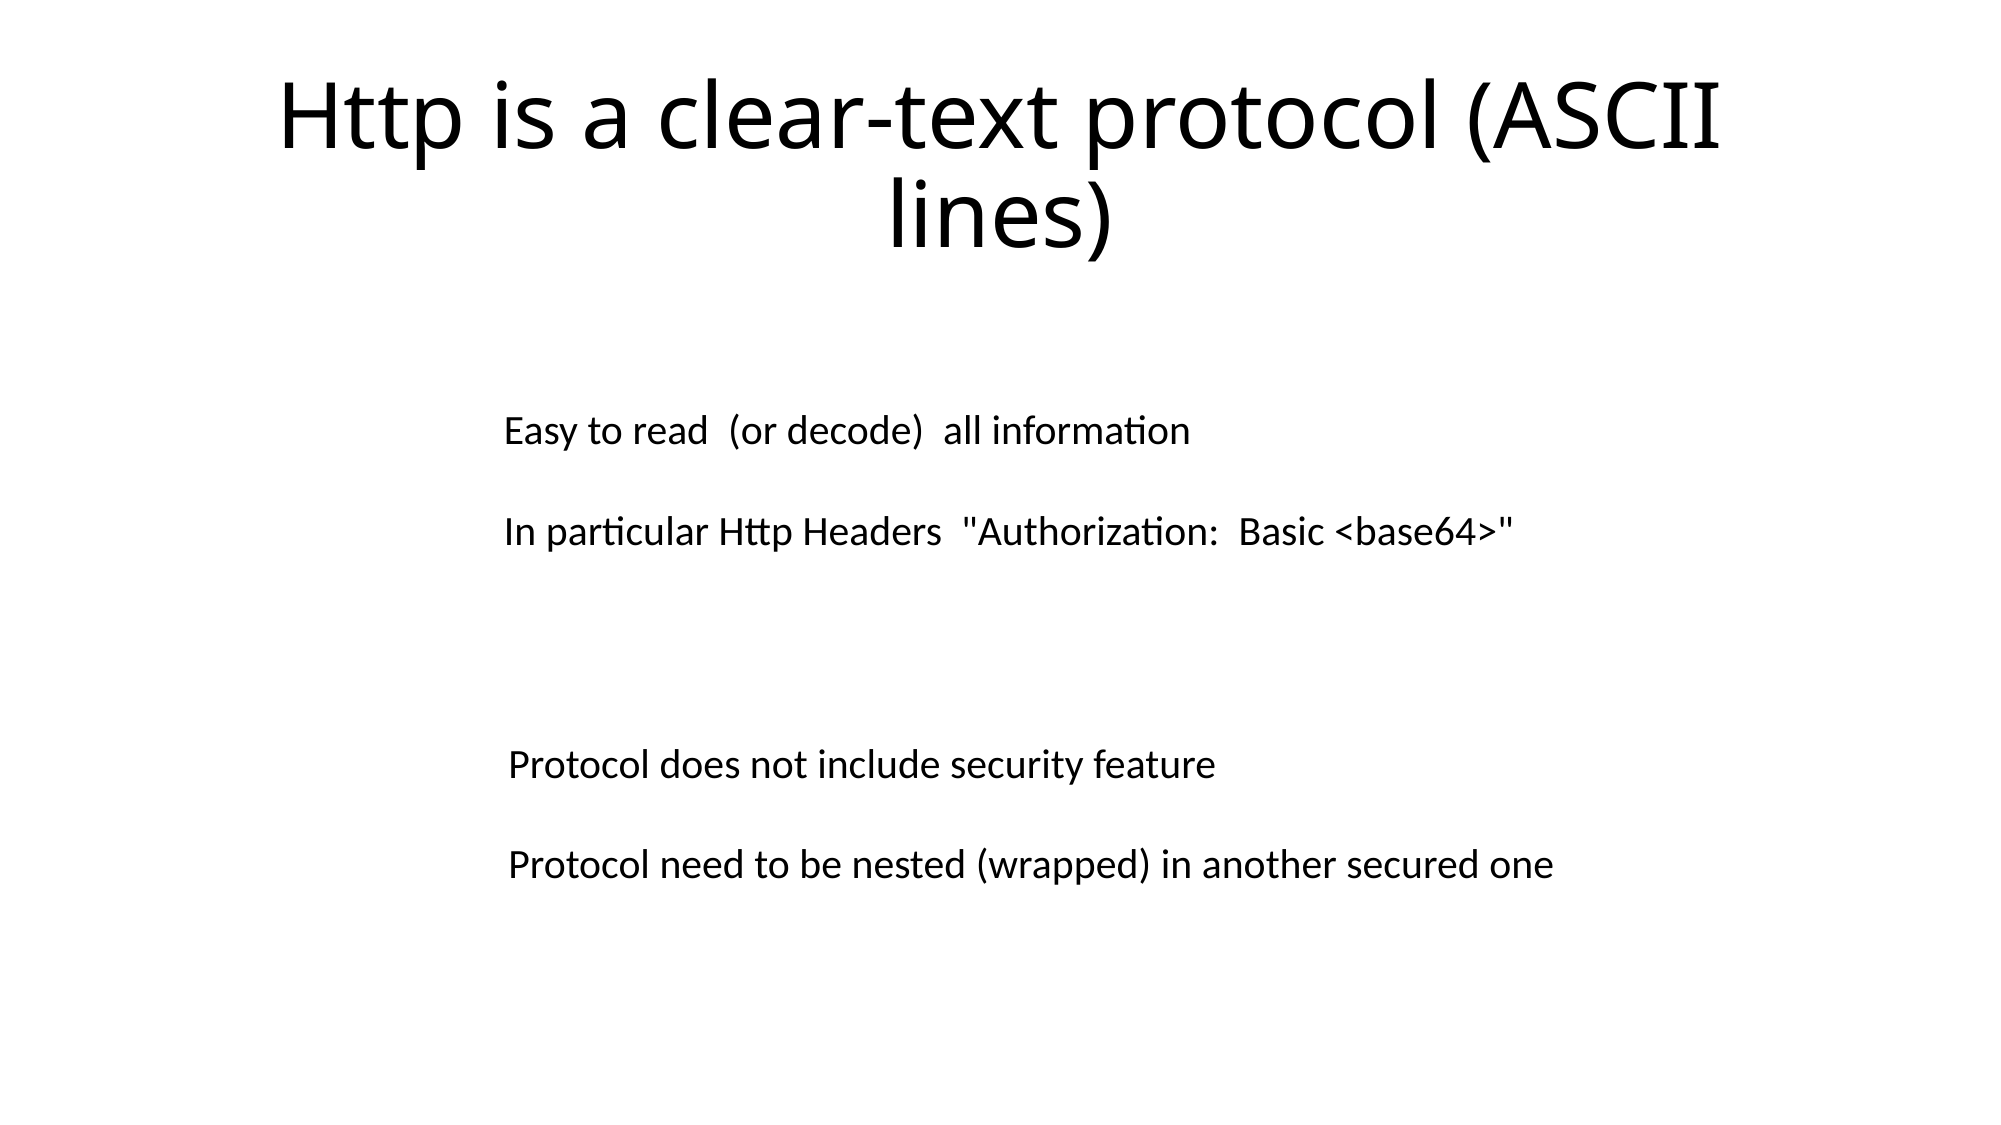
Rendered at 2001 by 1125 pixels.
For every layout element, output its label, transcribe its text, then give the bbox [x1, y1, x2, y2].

text_box Protocol does not include security feature Protocol need to be nested (wrapped) in another secured one [493, 729, 1570, 895]
title Http is a clear-text protocol (ASCII lines) [137, 59, 1863, 278]
text_box Easy to read (or decode) all information In particular Http Headers "Authorization: Basic <base64>" [489, 395, 1530, 561]
